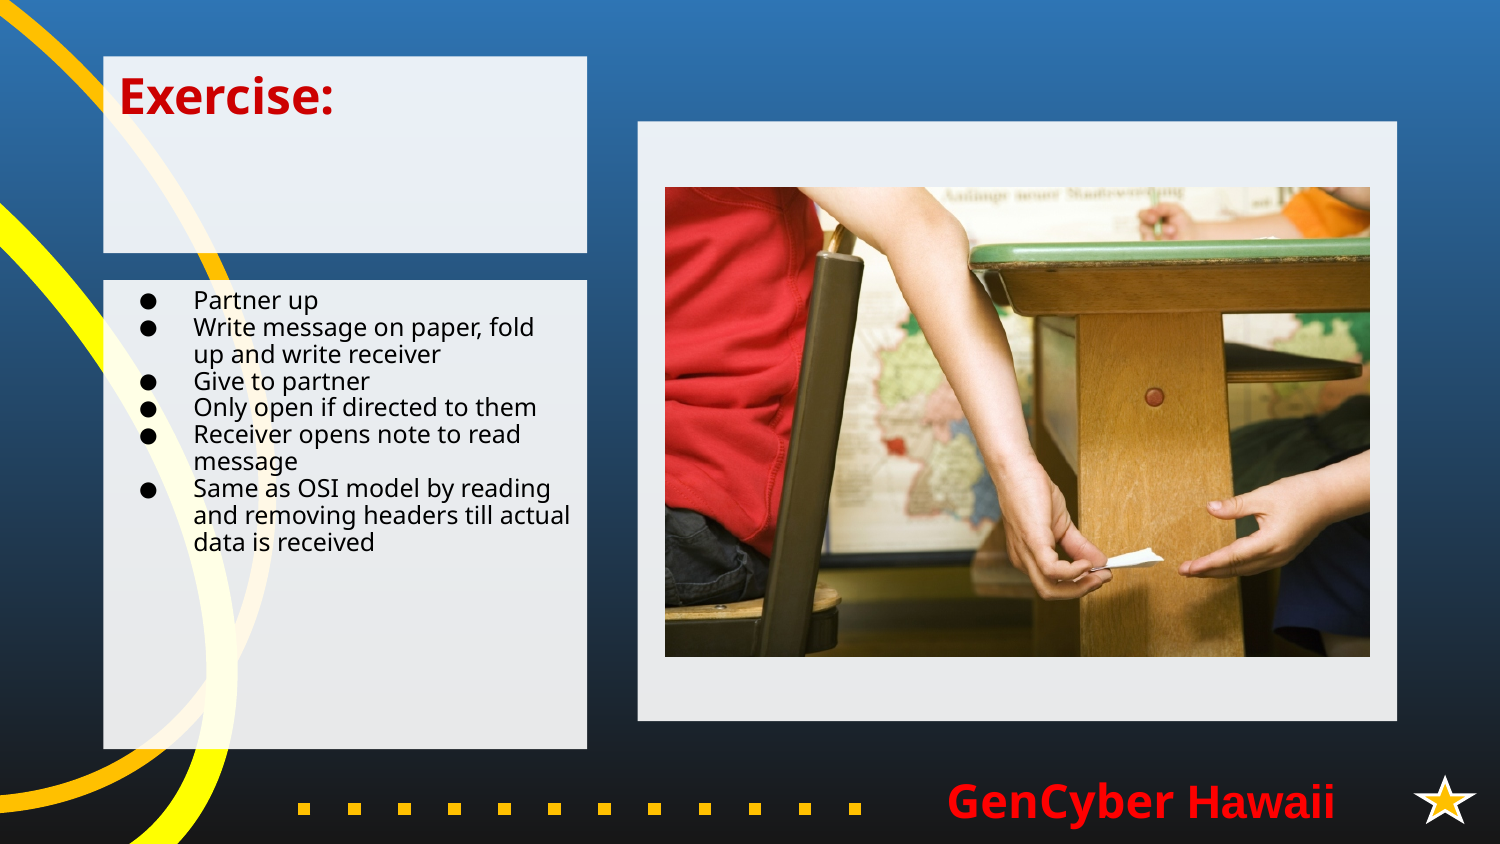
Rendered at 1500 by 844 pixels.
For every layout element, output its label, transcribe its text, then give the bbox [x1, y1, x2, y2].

picture [637, 121, 1398, 722]
list Partner up Write message on paper, fold up and write receiver Give to partner Only open if directed to them Receiver opens note to read message Same as OSI model by reading and removing headers till actual data is received [103, 280, 588, 750]
title Exercise: [103, 56, 588, 254]
